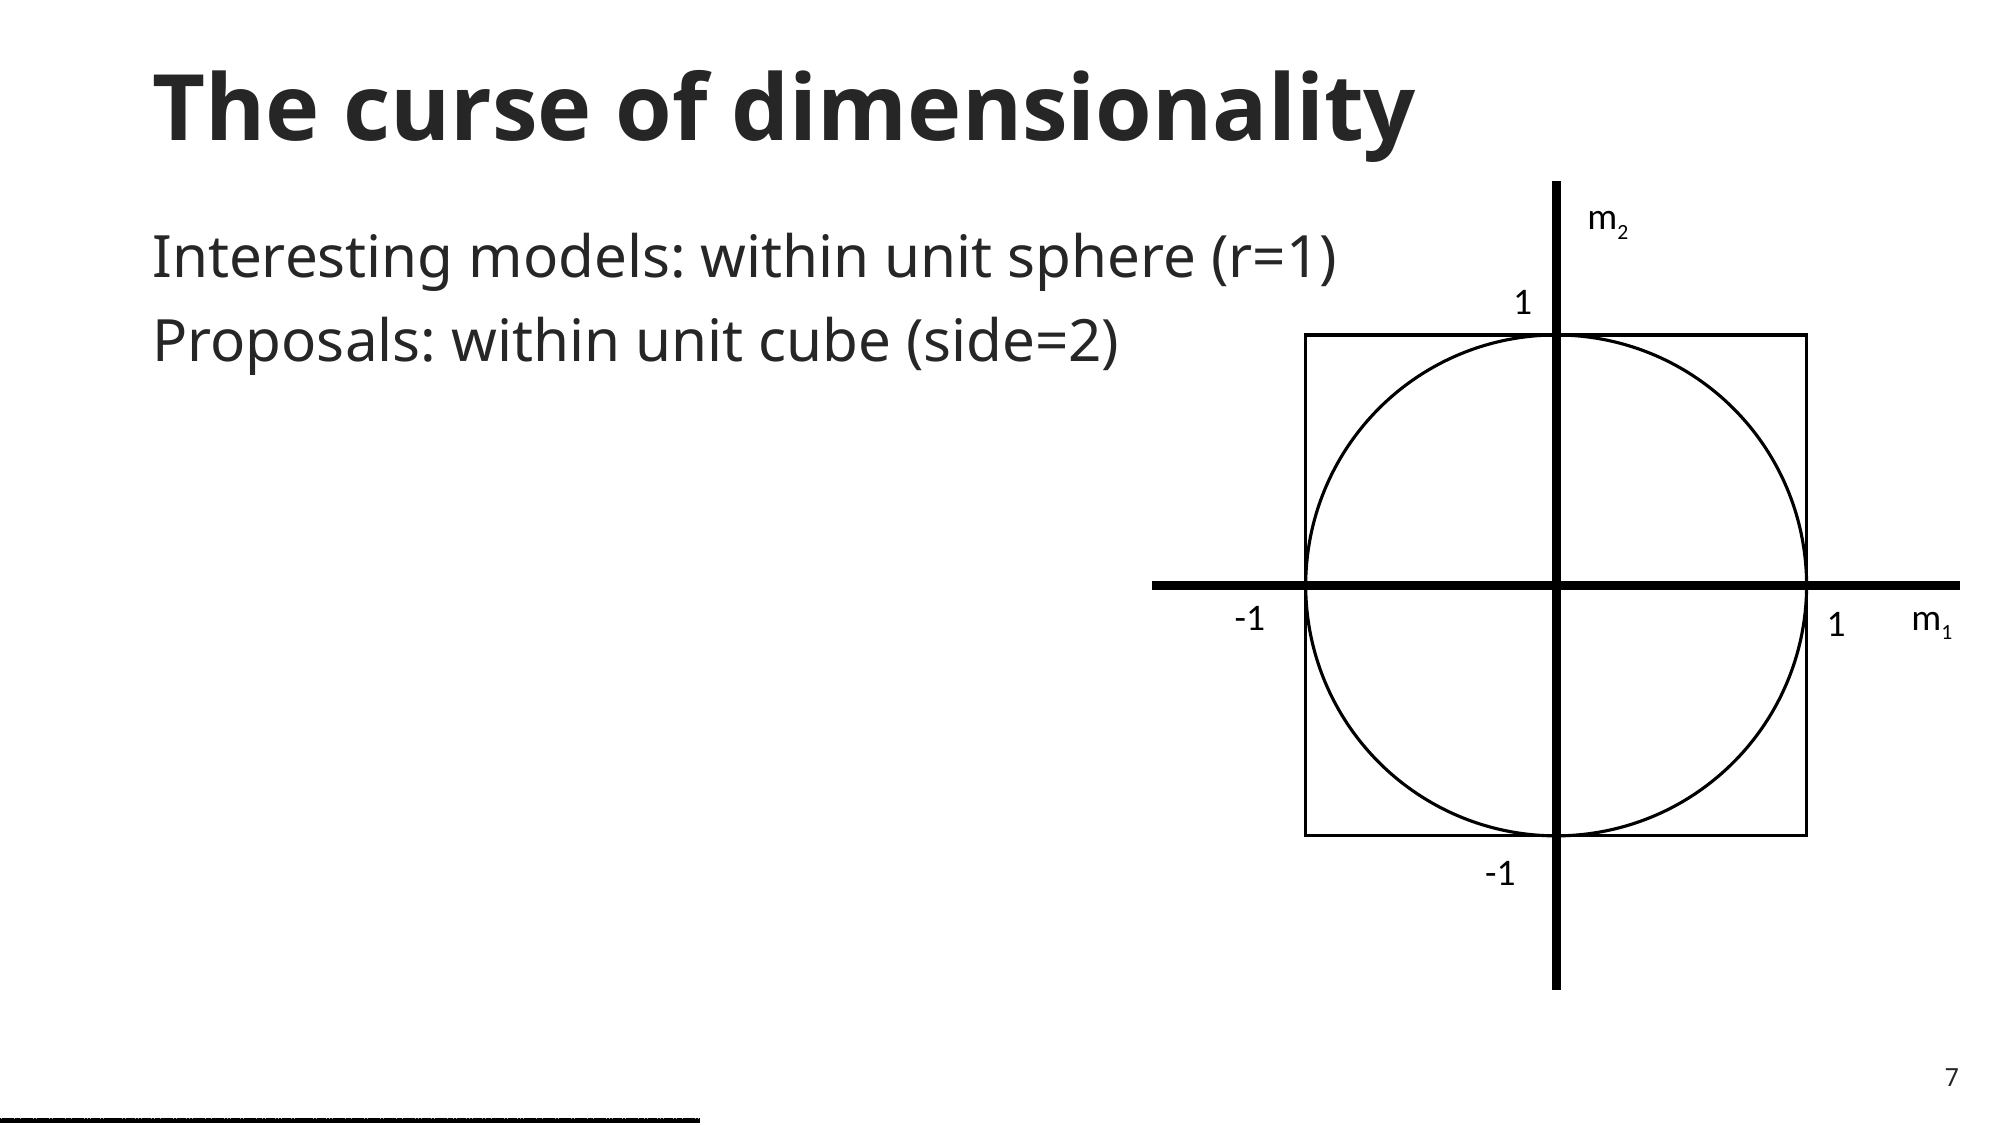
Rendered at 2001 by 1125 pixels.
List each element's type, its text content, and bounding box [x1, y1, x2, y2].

text_box m1 [1896, 585, 1968, 652]
text_box [1580, 334, 1808, 567]
text_box 1 [1498, 269, 1548, 330]
text_box [1578, 604, 1808, 837]
text_box [1304, 333, 1552, 581]
list Interesting models: within unit sphere (r=1) Proposals: within unit cube (side=2) [137, 219, 1863, 1014]
text_box [1561, 590, 1808, 837]
text_box The curse of dimensionality [137, 2, 1949, 220]
text_box [1305, 334, 1533, 559]
text_box [1305, 612, 1534, 837]
text_box [1561, 333, 1808, 581]
text_box 1 [1811, 591, 1862, 651]
text_box -1 [1219, 586, 1290, 646]
text_box m2 [1572, 184, 1644, 251]
text_box [1304, 590, 1552, 837]
text_box -1 [1470, 840, 1548, 901]
slide_number 7 [1524, 1048, 1975, 1108]
text_box [0, 1118, 701, 1124]
